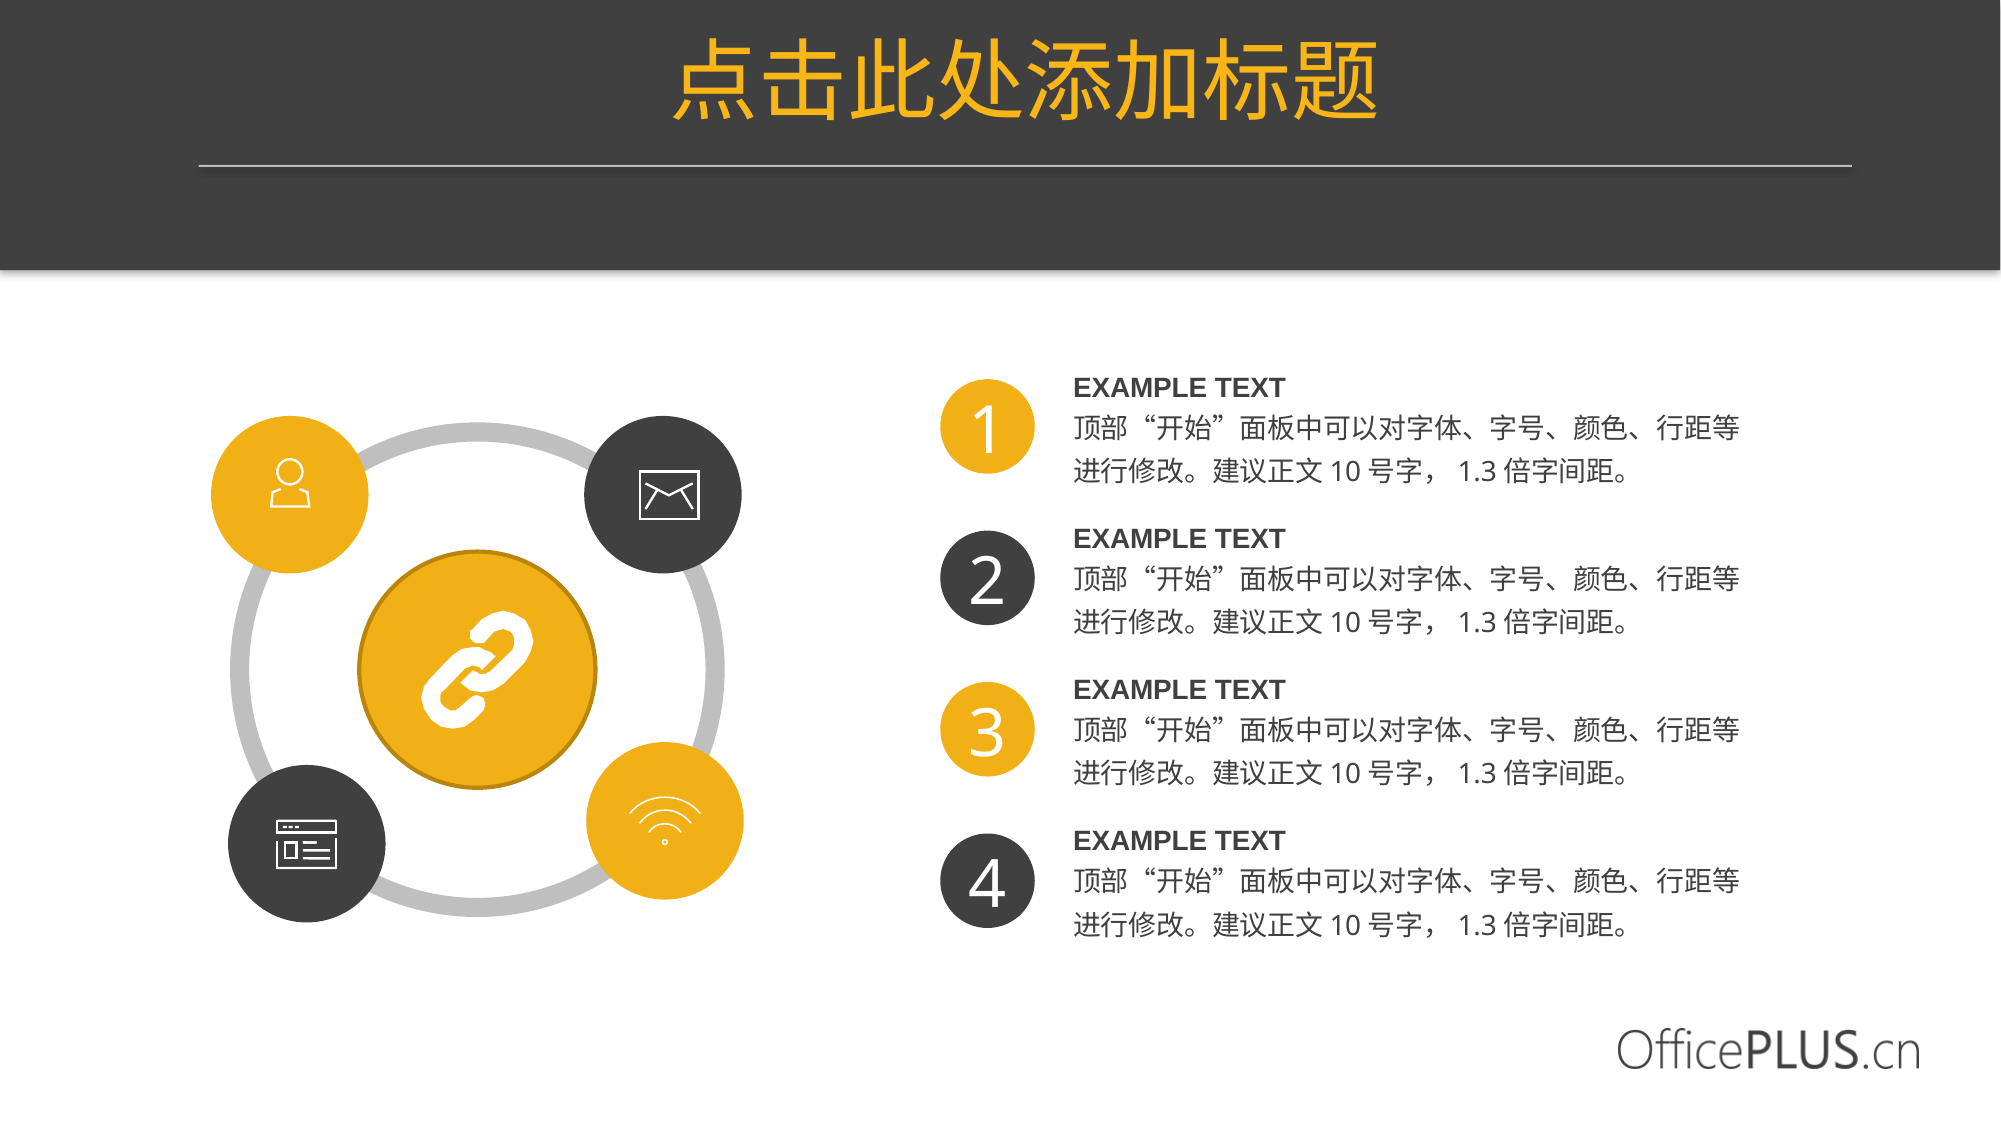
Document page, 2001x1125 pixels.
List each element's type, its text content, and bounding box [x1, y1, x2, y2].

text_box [629, 796, 701, 845]
text_box [582, 413, 744, 576]
text_box 顶部“开始”面板中可以对字体、字号、颜色、行距等进行修改。建议正文10号字，1.3倍字间距。 [1058, 695, 1777, 797]
text_box [227, 566, 275, 781]
text_box 1 [938, 377, 1037, 476]
text_box EXAMPLE TEXT [1058, 647, 1557, 695]
text_box 2 [938, 528, 1037, 628]
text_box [270, 458, 310, 507]
text_box [225, 762, 388, 925]
text_box [357, 549, 598, 790]
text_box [276, 820, 337, 869]
text_box [682, 565, 727, 755]
text_box [370, 862, 610, 920]
text_box [460, 610, 534, 693]
text_box [208, 413, 371, 576]
text_box 4 [938, 831, 1037, 931]
text_box 点击此处添加标题 [321, 17, 1730, 139]
text_box EXAMPLE TEXT [1058, 798, 1557, 846]
text_box 3 [938, 679, 1037, 779]
text_box [358, 420, 595, 472]
text_box [421, 647, 497, 729]
text_box 顶部“开始”面板中可以对字体、字号、颜色、行距等进行修改。建议正文10号字，1.3倍字间距。 [1058, 393, 1777, 495]
text_box EXAMPLE TEXT [1058, 496, 1557, 544]
picture [1618, 1028, 1920, 1069]
text_box EXAMPLE TEXT [1058, 345, 1557, 393]
text_box 顶部“开始”面板中可以对字体、字号、颜色、行距等进行修改。建议正文10号字，1.3倍字间距。 [1058, 544, 1777, 646]
text_box 顶部“开始”面板中可以对字体、字号、颜色、行距等进行修改。建议正文10号字，1.3倍字间距。 [1058, 846, 1777, 948]
text_box [0, 0, 2001, 271]
text_box [584, 739, 746, 902]
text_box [639, 471, 699, 519]
